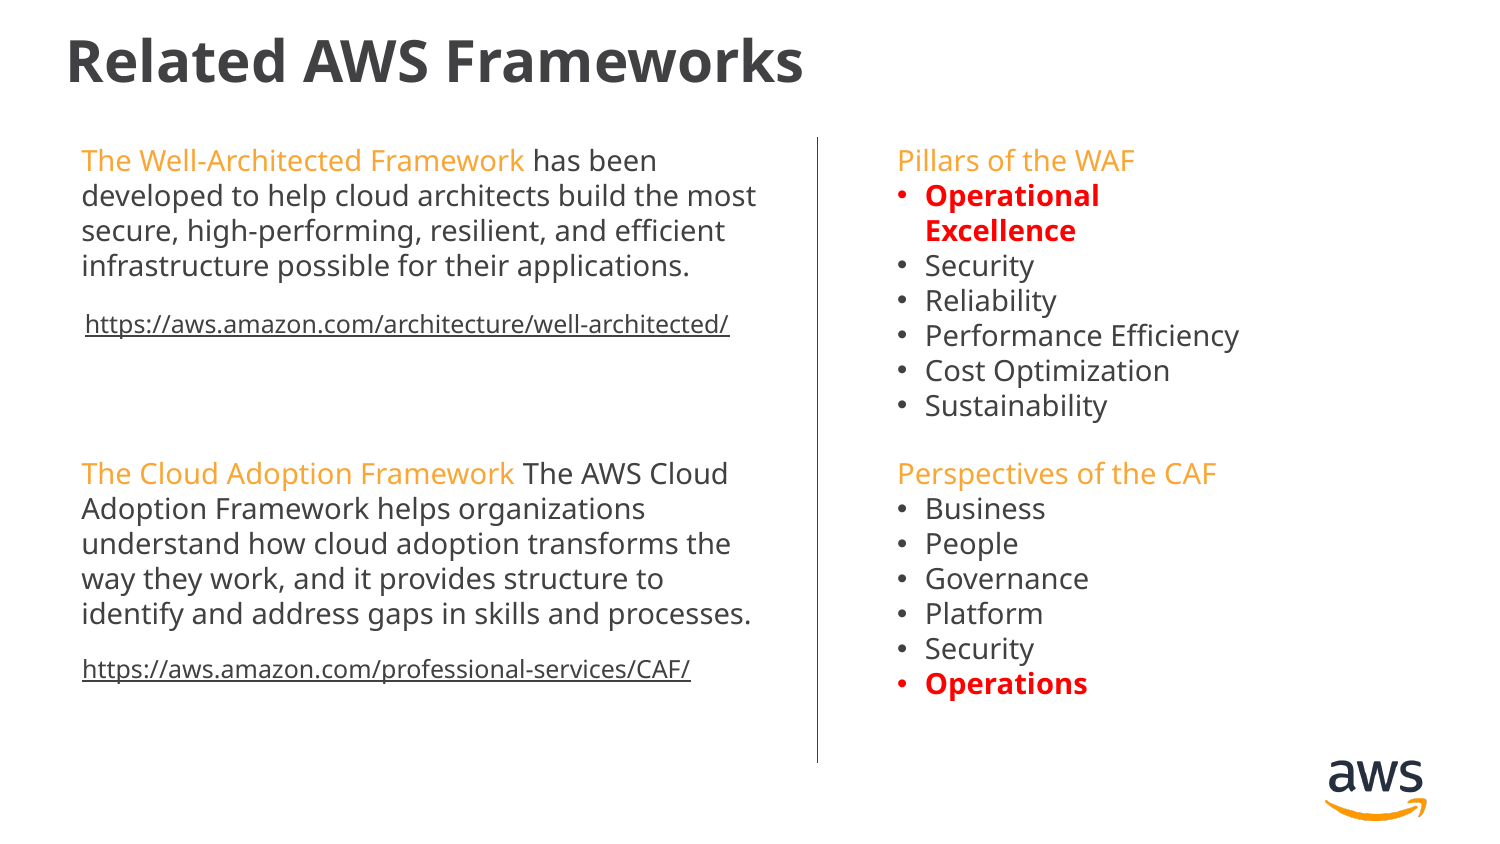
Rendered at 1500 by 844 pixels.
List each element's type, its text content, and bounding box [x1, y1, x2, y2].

text_box https://aws.amazon.com/professional-services/CAF/ [67, 646, 812, 691]
text_box The Well-Architected Framework has been developed to help cloud architects build the most secure, high-performing, resilient, and efficient infrastructure possible for their applications. [70, 136, 793, 295]
picture [1323, 759, 1428, 822]
text_box Pillars of the WAF Operational Excellence Security Reliability Performance Efficiency Cost Optimization Sustainability [885, 136, 1269, 364]
text_box Related AWS Frameworks [50, 16, 1397, 106]
text_box https://aws.amazon.com/architecture/well-architected/ [70, 300, 800, 346]
text_box The Cloud Adoption Framework The AWS Cloud Adoption Framework helps organizations understand how cloud adoption transforms the way they work, and it provides structure to identify and address gaps in skills and processes. [70, 450, 780, 646]
text_box Perspectives of the CAF Business People Governance Platform Security Operations [885, 450, 1269, 715]
